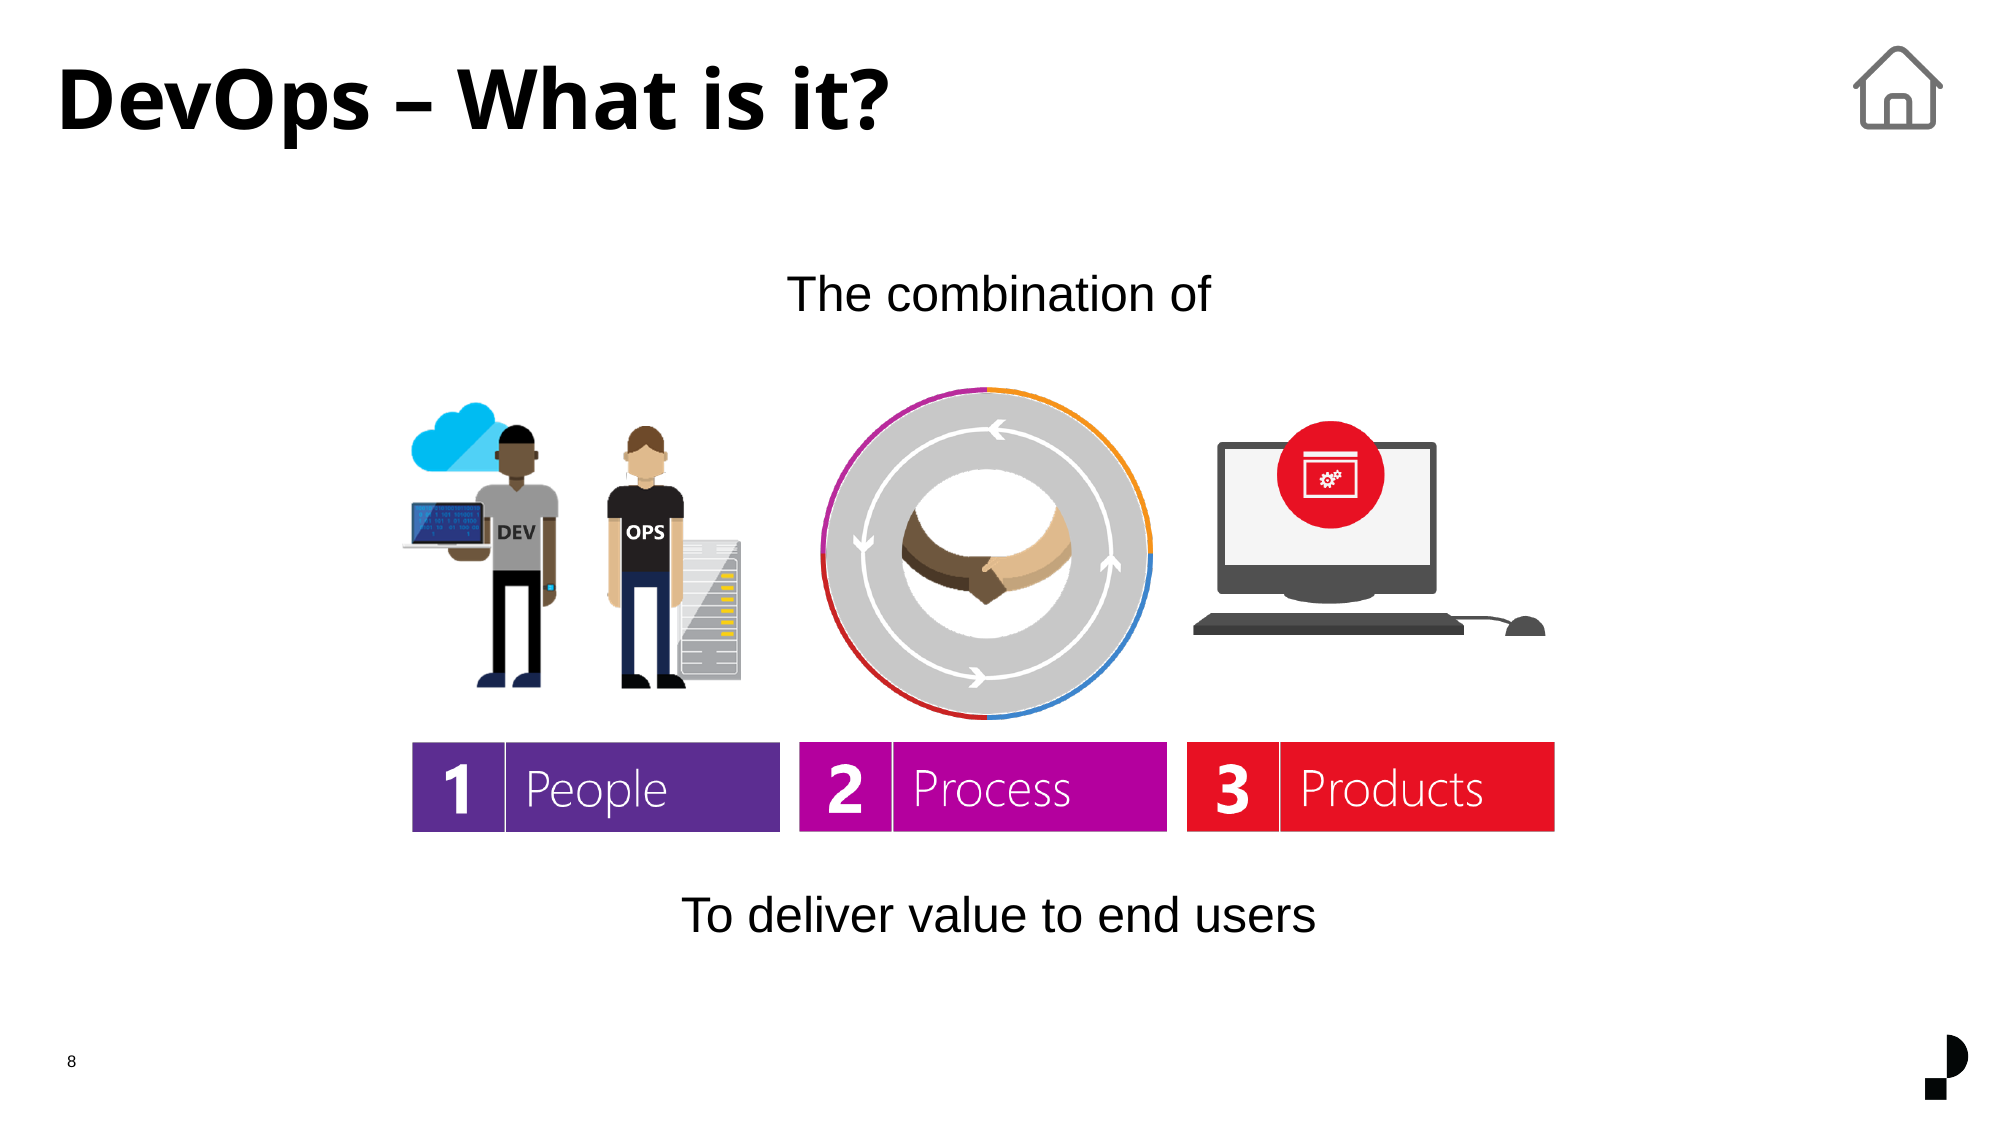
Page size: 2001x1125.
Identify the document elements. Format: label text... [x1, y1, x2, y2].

picture [1853, 43, 1943, 132]
list DevOps – What is it? [55, 57, 1943, 149]
slide_number 8 [56, 1050, 77, 1071]
text_box To deliver value to end users [393, 882, 1605, 943]
picture [1920, 1028, 1972, 1106]
text_box The combination of [393, 261, 1605, 293]
picture [393, 293, 1605, 832]
